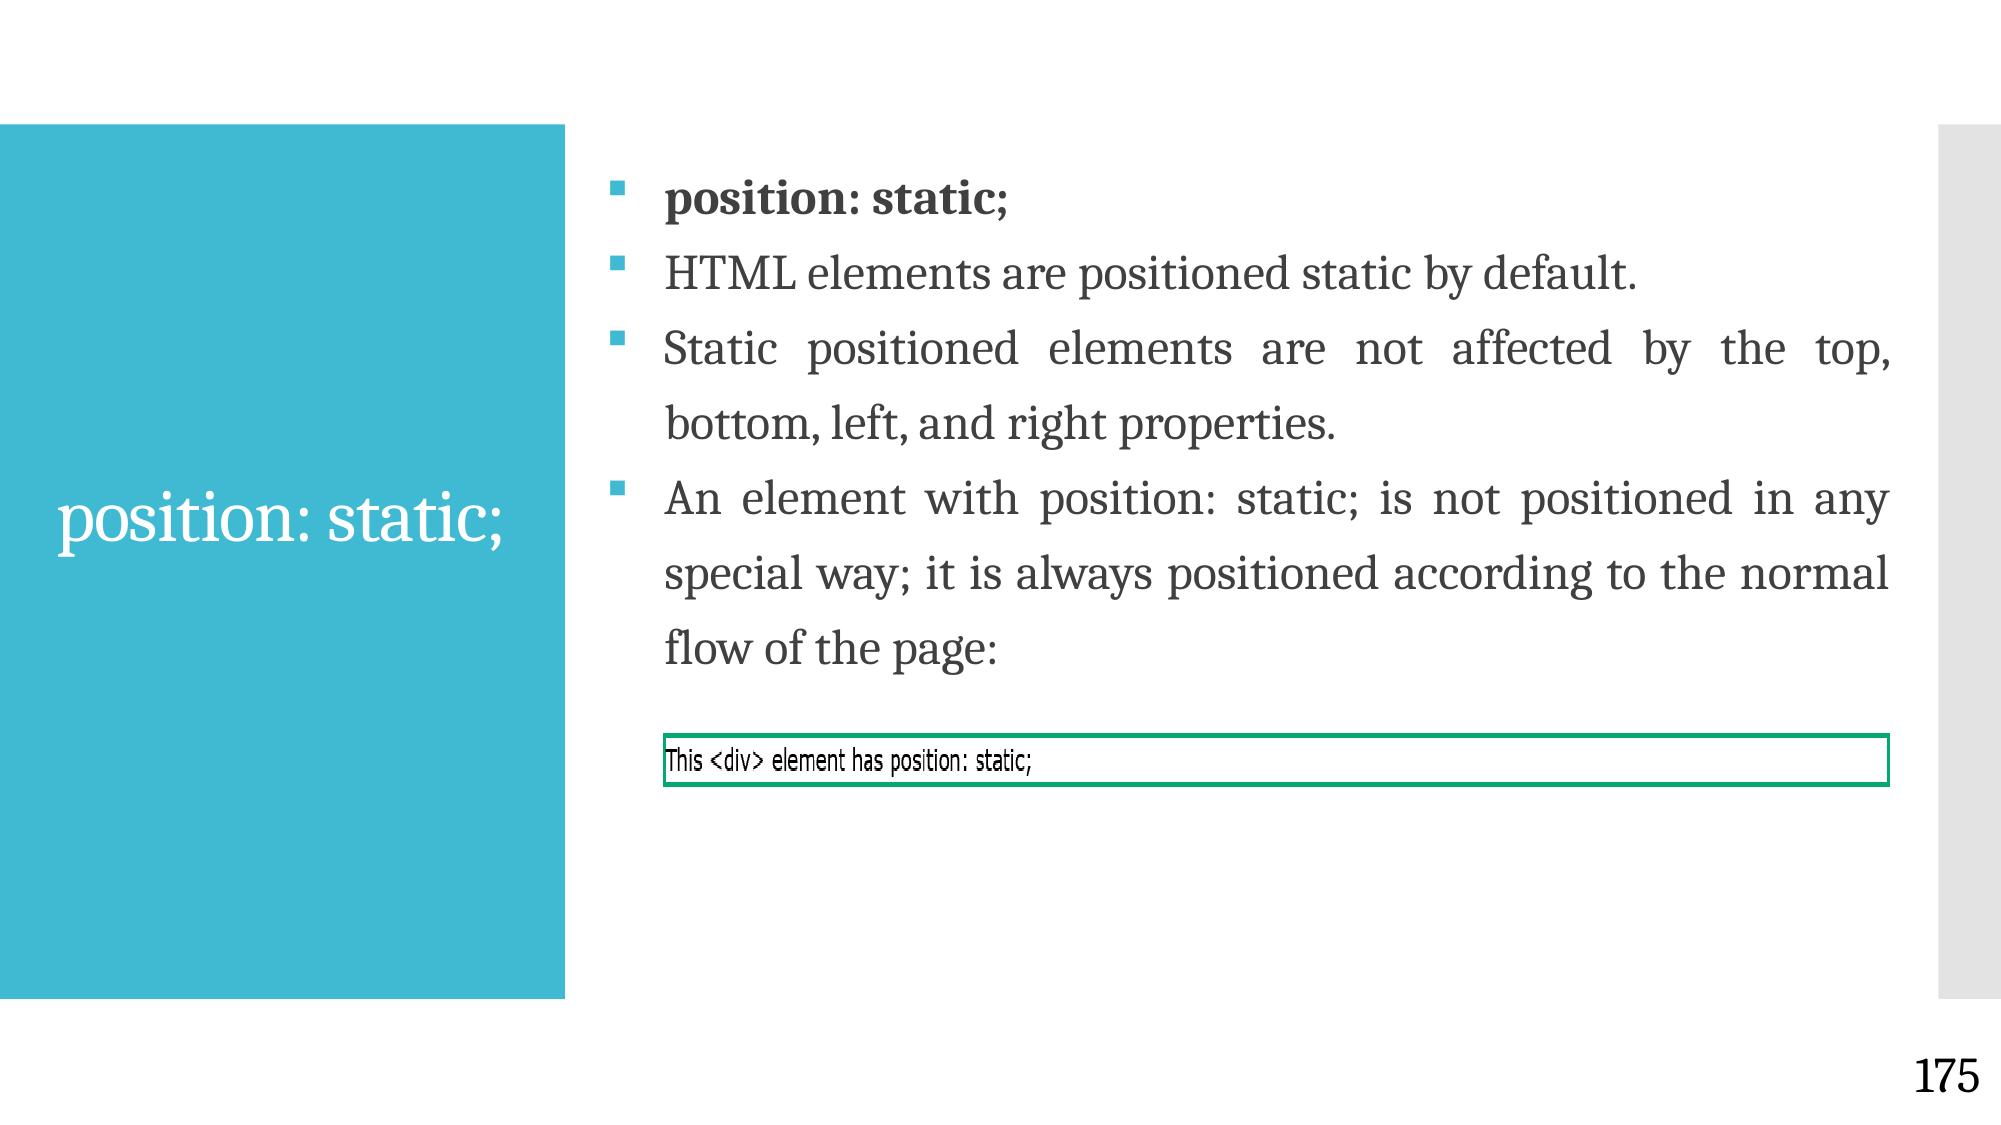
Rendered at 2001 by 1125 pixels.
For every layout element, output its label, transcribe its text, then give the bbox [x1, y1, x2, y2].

slide_number 175 [1744, 1042, 1996, 1103]
title position: static; [41, 184, 525, 940]
list position: static; HTML elements are positioned static by default. Static positioned elements are not affected by the top, bottom, left, and right properties. An element with position: static; is not positioned in any special way; it is always positioned according to the normal flow of the page: [591, 141, 1906, 982]
picture [650, 706, 1906, 798]
